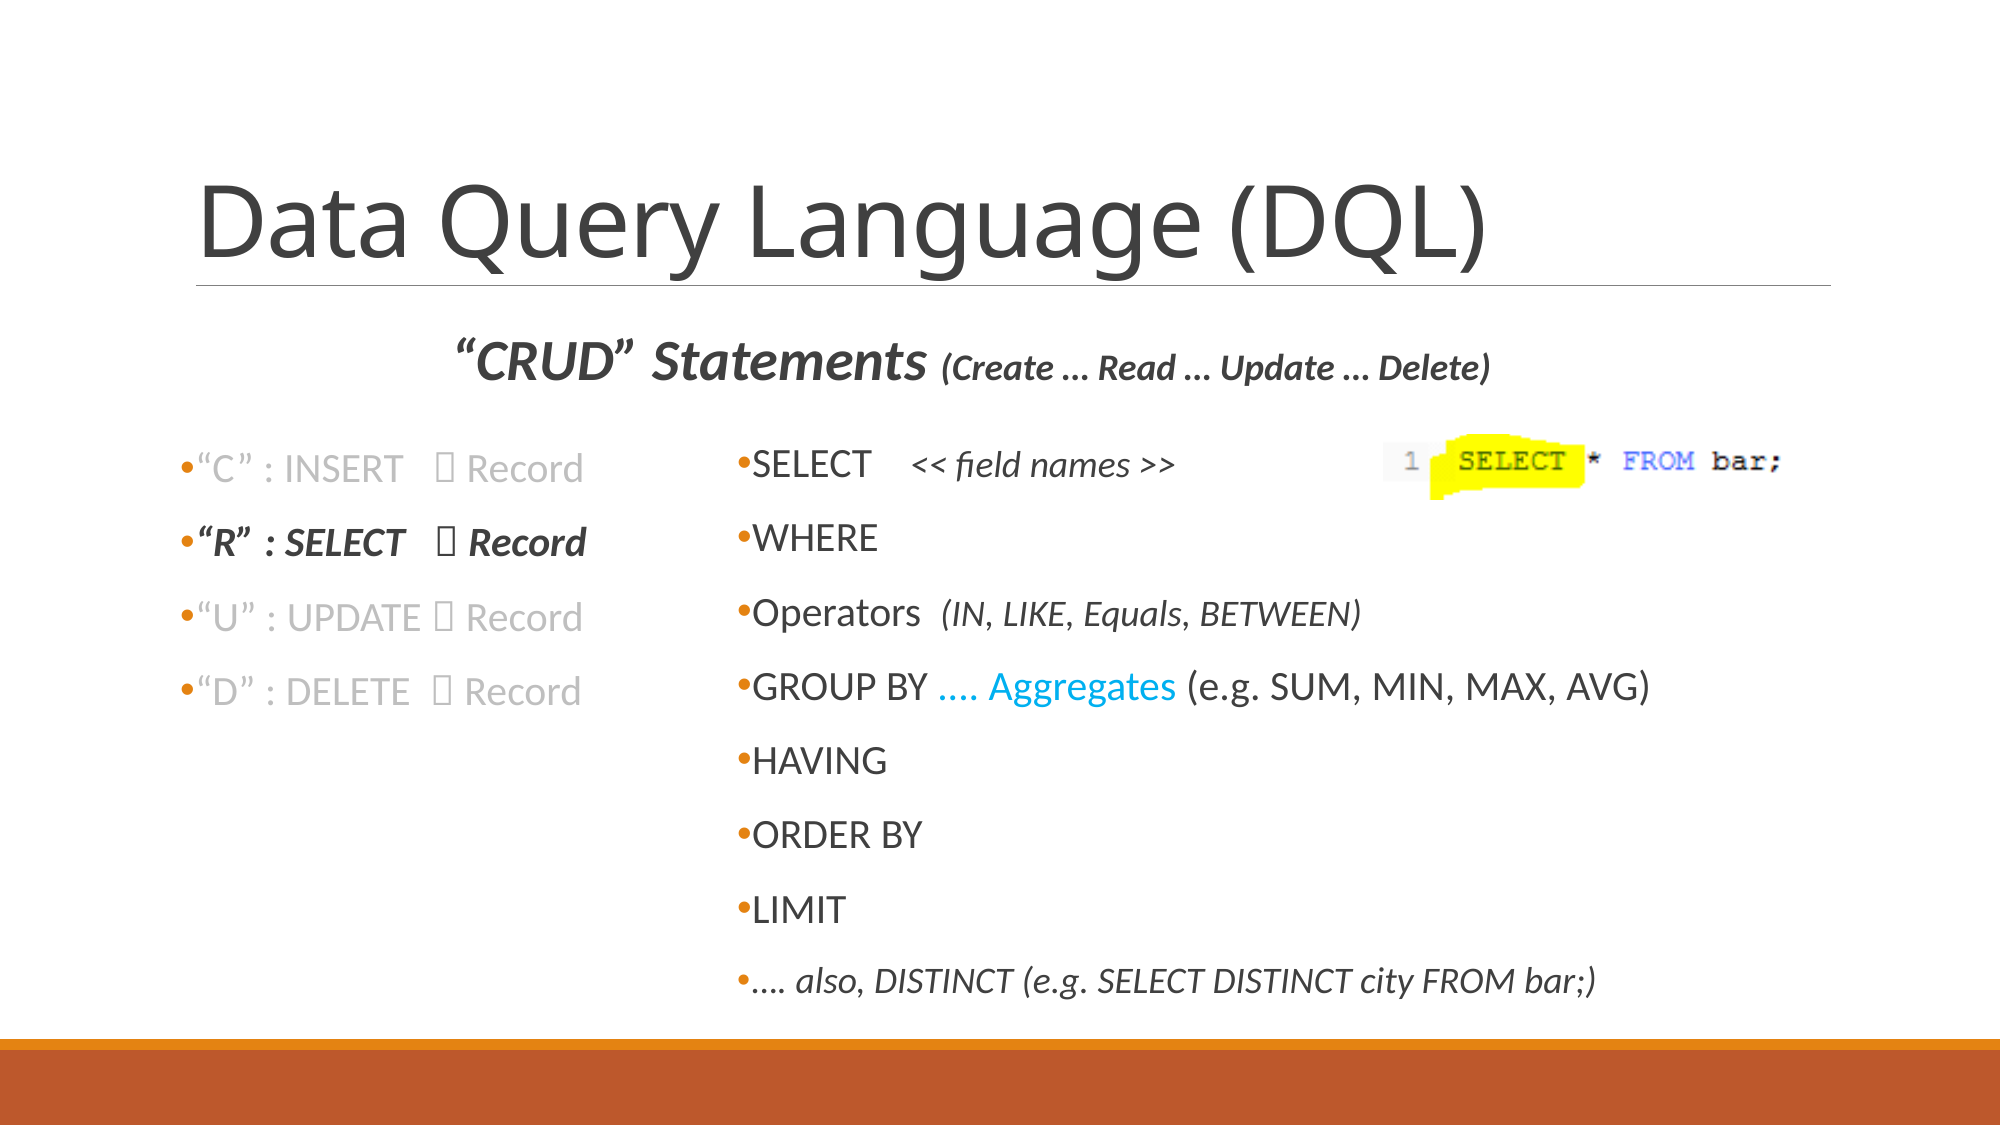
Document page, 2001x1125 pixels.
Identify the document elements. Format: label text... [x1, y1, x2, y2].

text_box “CRUD” Statements (Create … Read … Update … Delete) [451, 322, 1522, 405]
title Data Query Language (DQL) [180, 47, 1830, 285]
list SELECT << field names >> WHERE Operators (IN, LIKE, Equals, BETWEEN) GROUP BY .... Aggregates (e.g. SUM, MIN, MAX, AVG) HAVING ORDER BY LIMIT …. also, DISTINCT (e.g. SELECT DISTINCT city FROM bar;) [737, 434, 1830, 1034]
picture [1382, 433, 1797, 501]
text_box “C” : INSERT  Record “R” : SELECT  Record “U” : UPDATE  Record “D” : DELETE  Record [179, 404, 723, 796]
